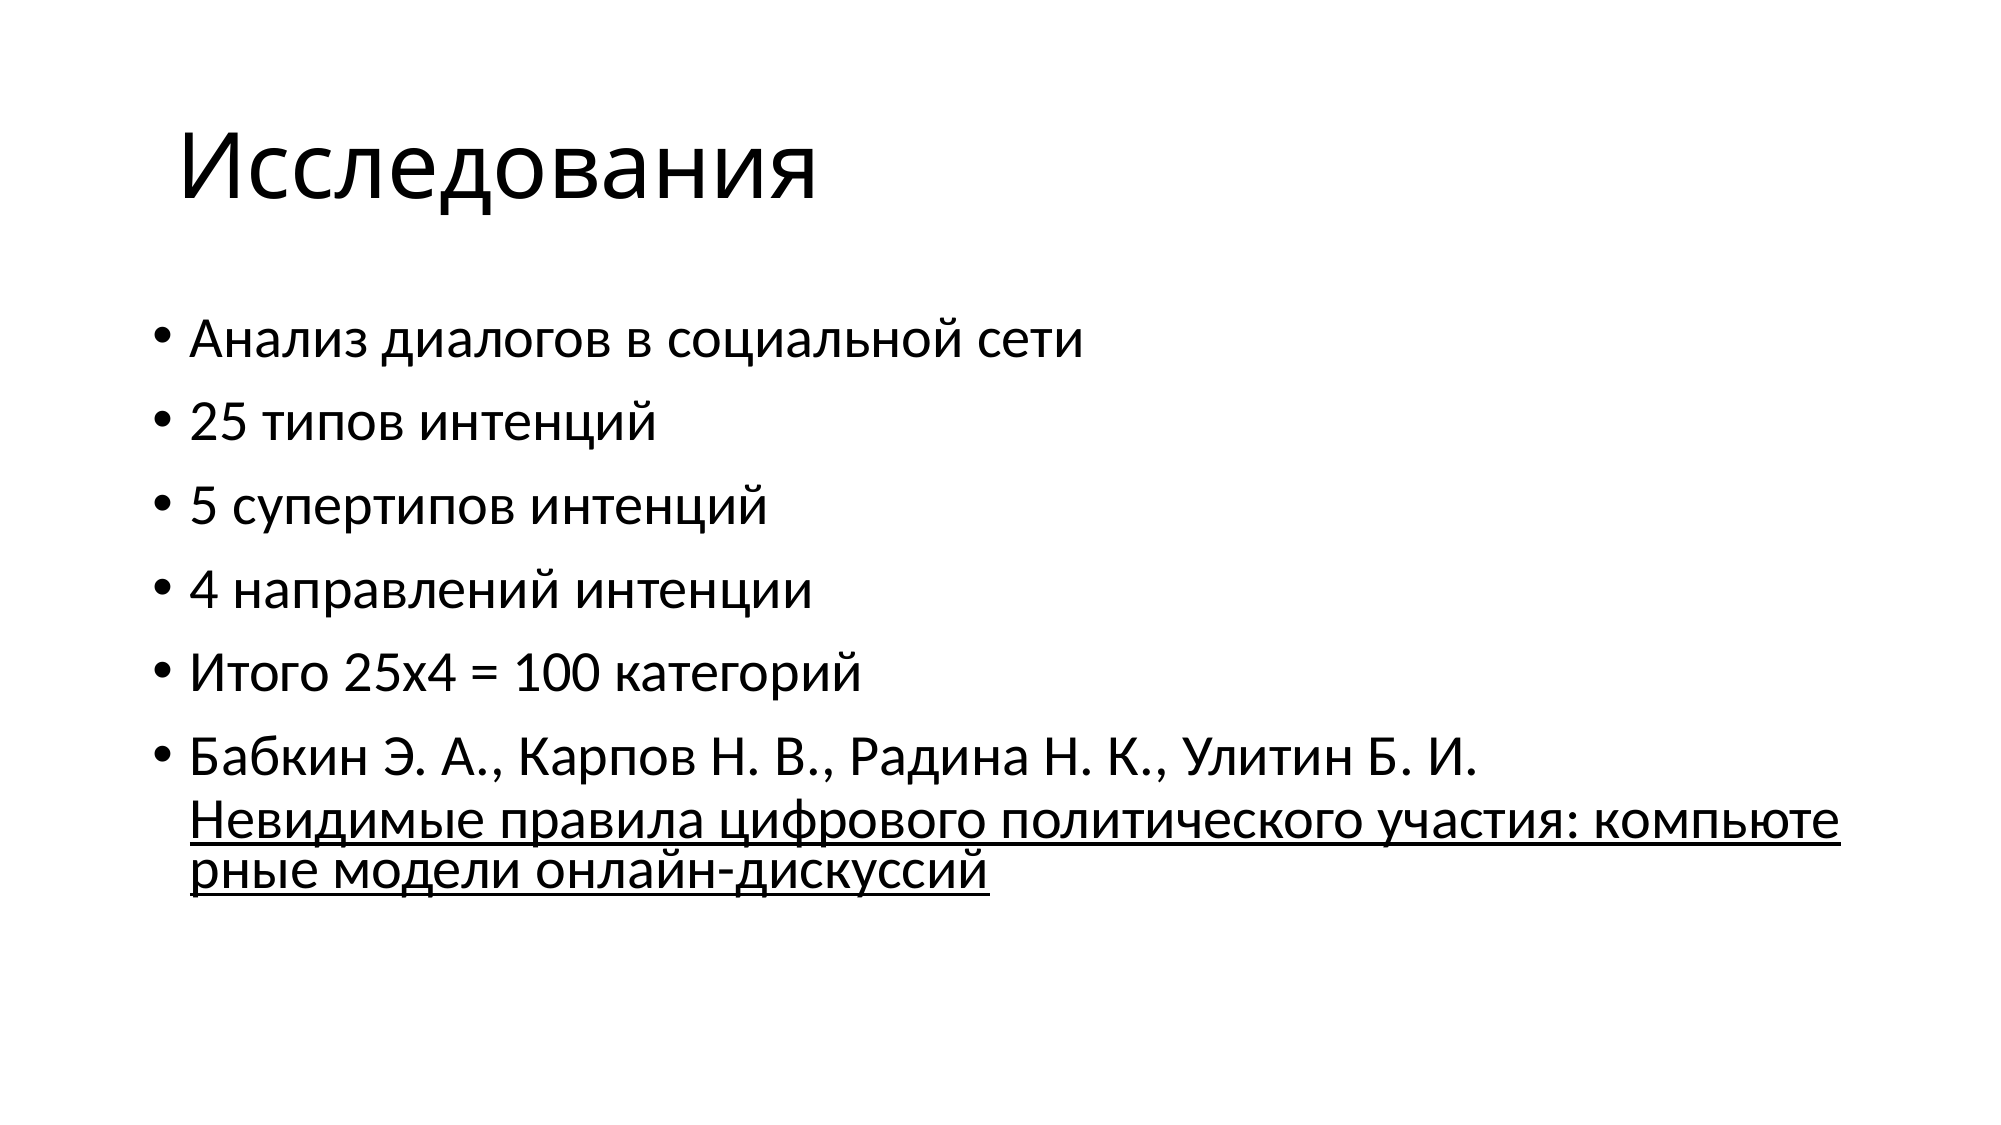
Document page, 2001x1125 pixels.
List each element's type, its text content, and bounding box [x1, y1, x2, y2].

list Анализ диалогов в социальной сети 25 типов интенций 5 супертипов интенций 4 направлений интенции Итого 25x4 = 100 категорий Бабкин Э. А., Карпов Н. В., Радина Н. К., Улитин Б. И. Невидимые правила цифрового политического участия: компьютерные модели онлайн-дискуссий [137, 299, 1863, 1014]
title Исследования [137, 59, 1863, 278]
